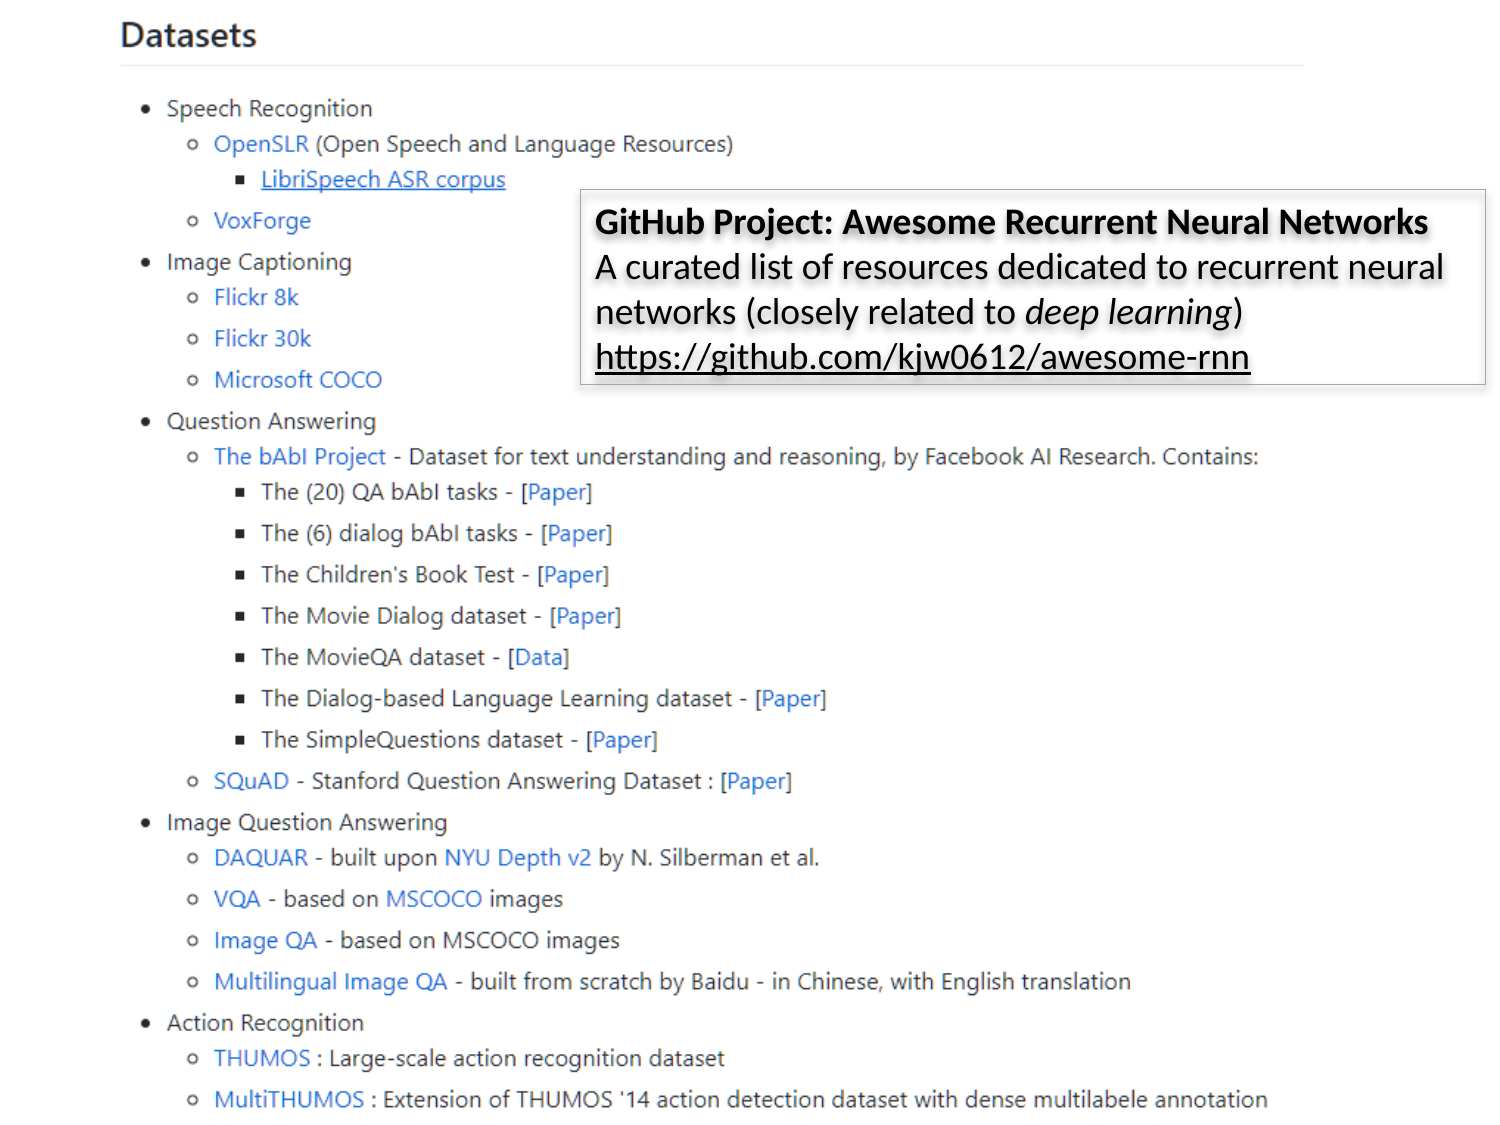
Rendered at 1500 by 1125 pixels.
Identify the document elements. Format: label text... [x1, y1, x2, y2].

text_box GitHub Project: Awesome Recurrent Neural Networks A curated list of resources dedicated to recurrent neural networks (closely related to deep learning) https://github.com/kjw0612/awesome-rnn [1304, 189, 1486, 385]
picture [103, 6, 1304, 1115]
